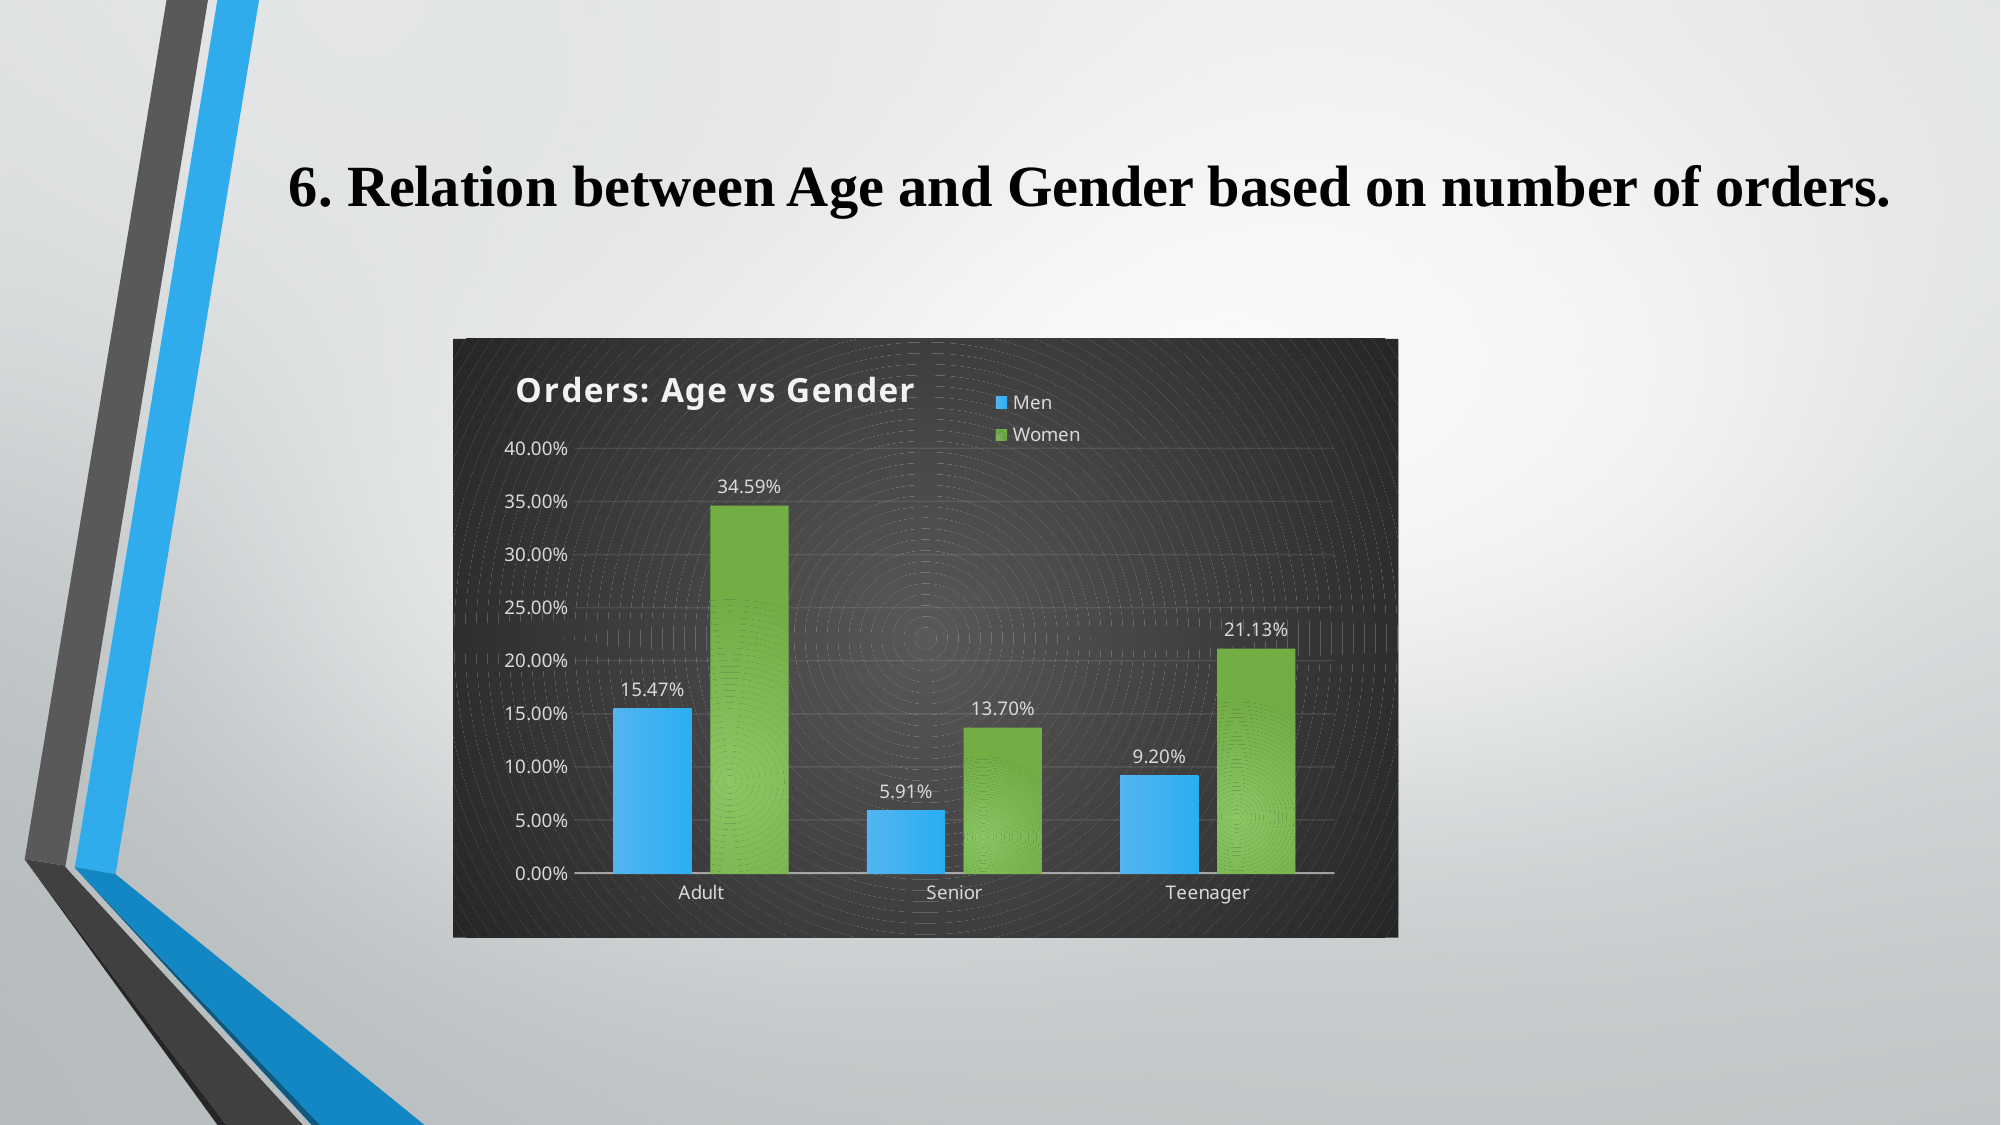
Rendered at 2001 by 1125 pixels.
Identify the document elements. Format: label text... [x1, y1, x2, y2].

chart [452, 338, 1399, 938]
title 6. Relation between Age and Gender based on number of orders. [267, 134, 1915, 232]
